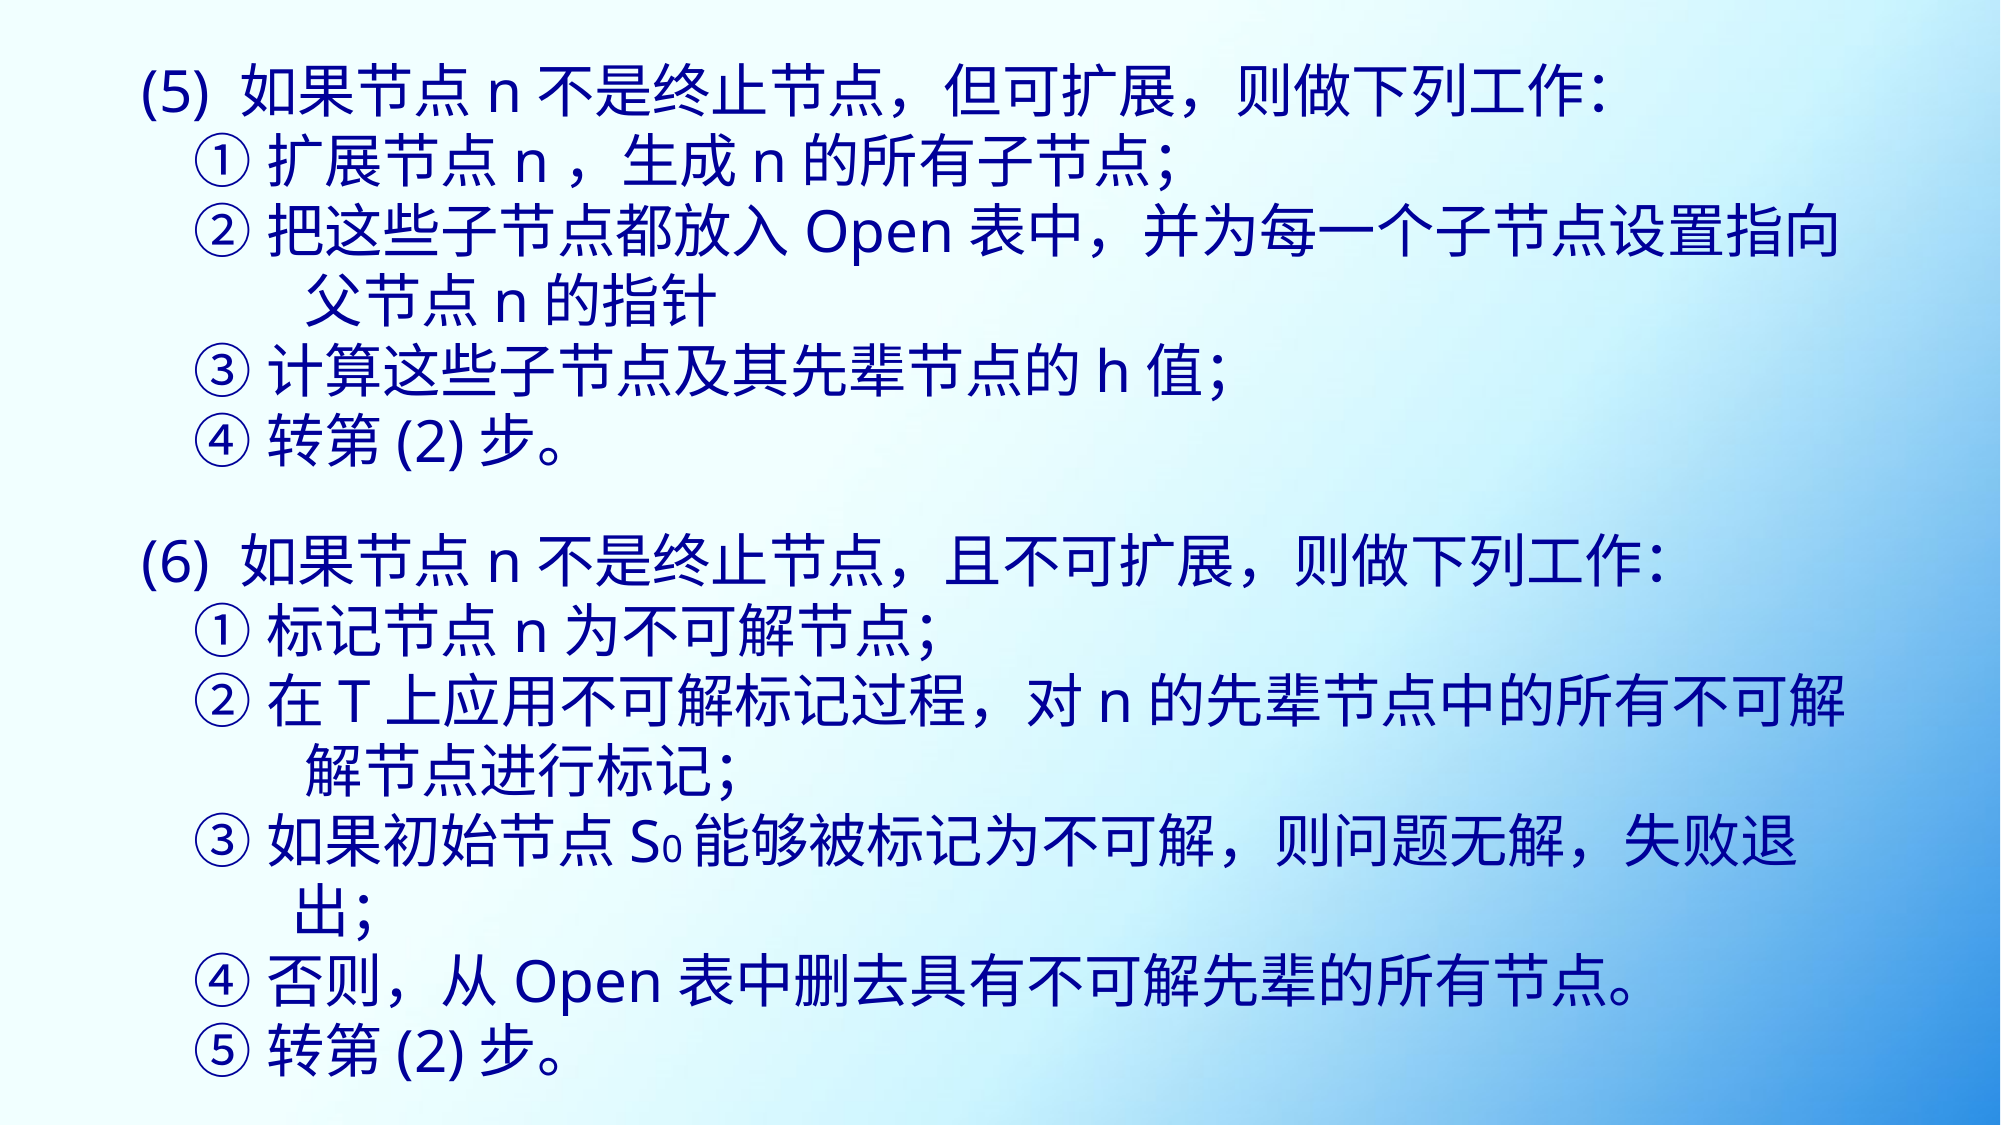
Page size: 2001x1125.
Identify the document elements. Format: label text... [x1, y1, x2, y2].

text_box (5) 如果节点n不是终止节点，但可扩展，则做下列工作： ①扩展节点n，生成n的所有子节点； ②把这些子节点都放入Open表中，并为每一个子节点设置指向 父节点n的指针 ③计算这些子节点及其先辈节点的h值； ④转第(2)步。 (6) 如果节点n不是终止节点，且不可扩展，则做下列工作： ①标记节点n为不可解节点； ②在T上应用不可解标记过程，对n的先辈节点中的所有不可解 解节点进行标记； ③如果初始节点S0能够被标记为不可解，则问题无解，失败退 出； ④否则，从Open表中删去具有不可解先辈的所有节点。 ⑤转第(2)步。 [127, 46, 1890, 1092]
picture [0, 0, 2001, 1125]
